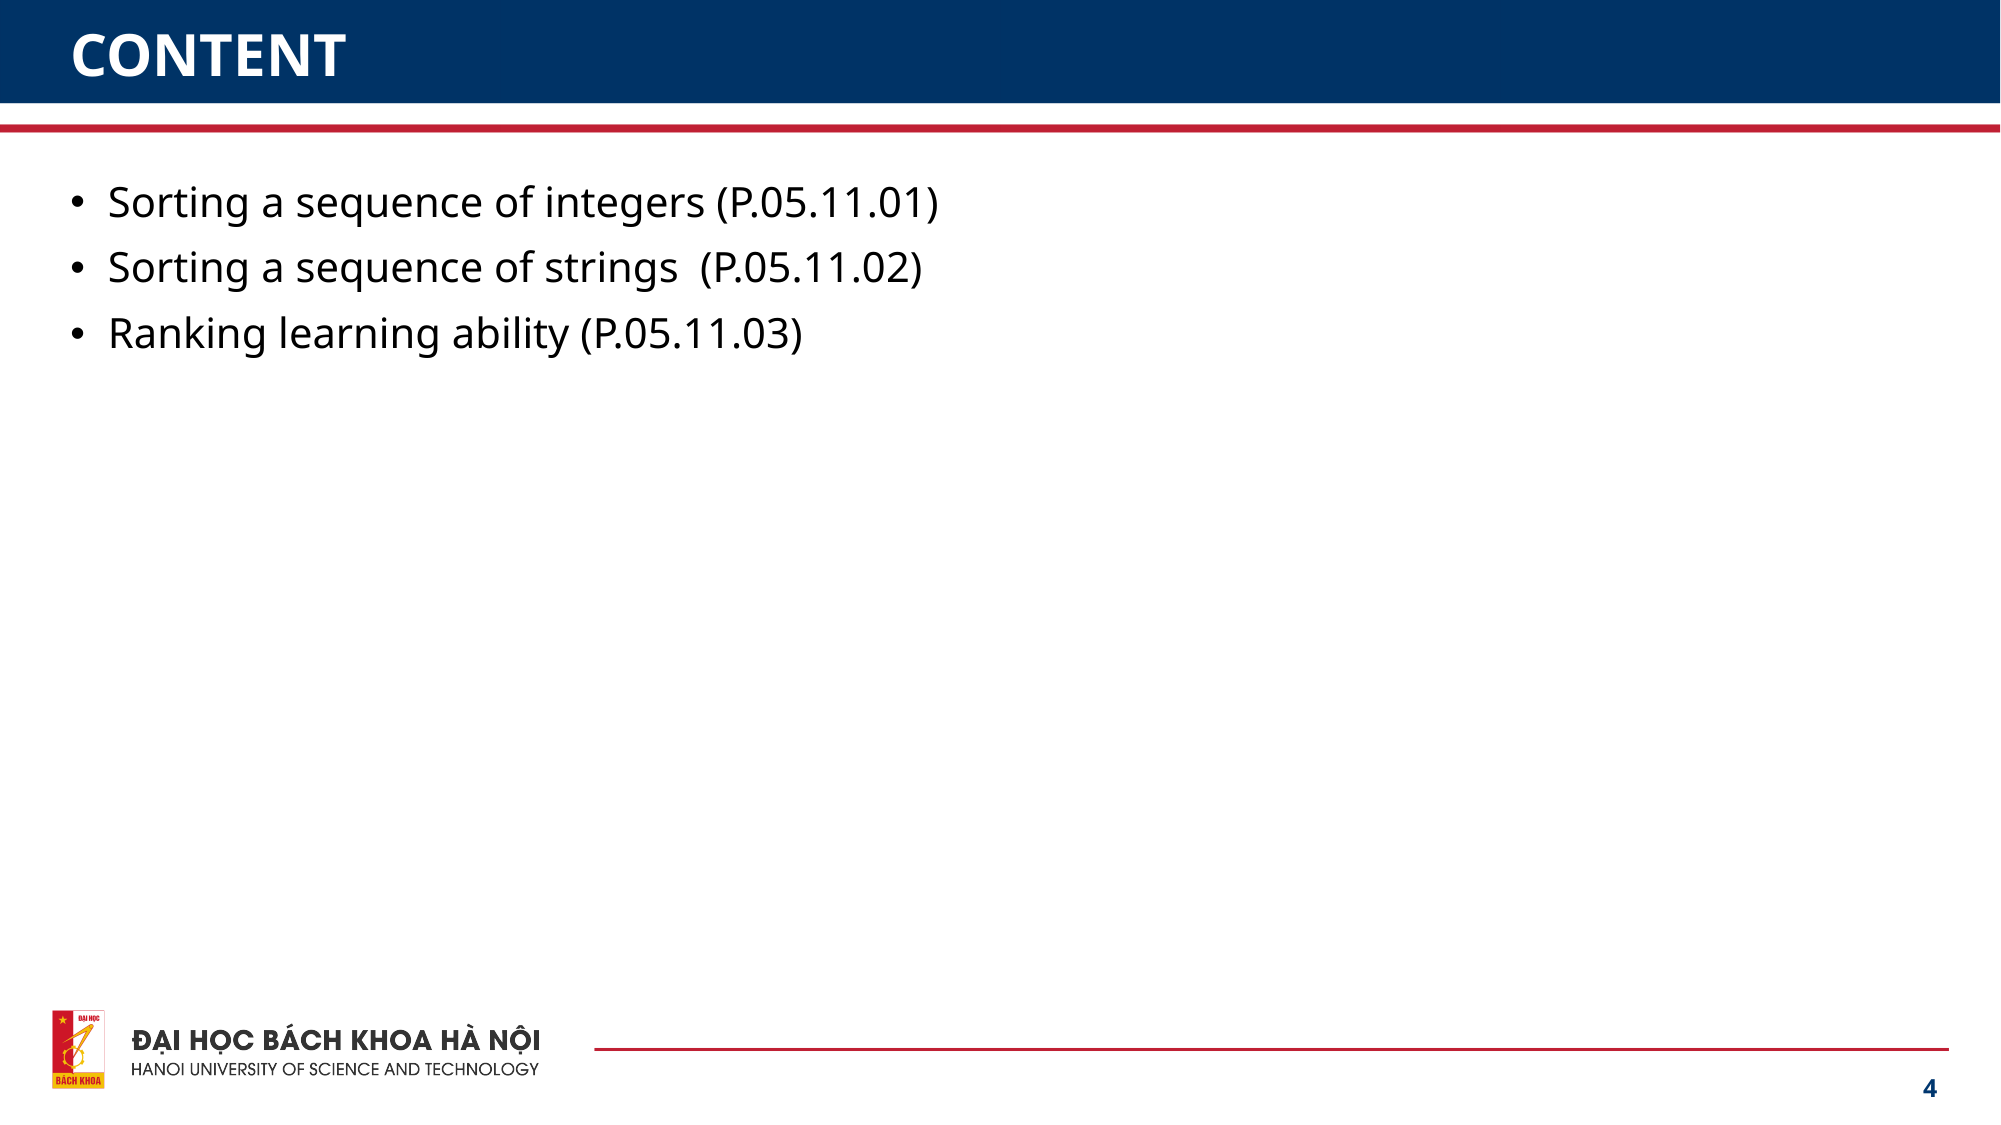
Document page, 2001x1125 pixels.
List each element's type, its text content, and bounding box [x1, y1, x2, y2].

picture [0, 0, 2001, 1125]
list Sorting a sequence of integers (P.05.11.01) Sorting a sequence of strings (P.05.11.02) Ranking learning ability (P.05.11.03) [55, 173, 1945, 979]
title CONTENT [55, 18, 1945, 90]
slide_number 4 [1502, 1065, 1953, 1125]
